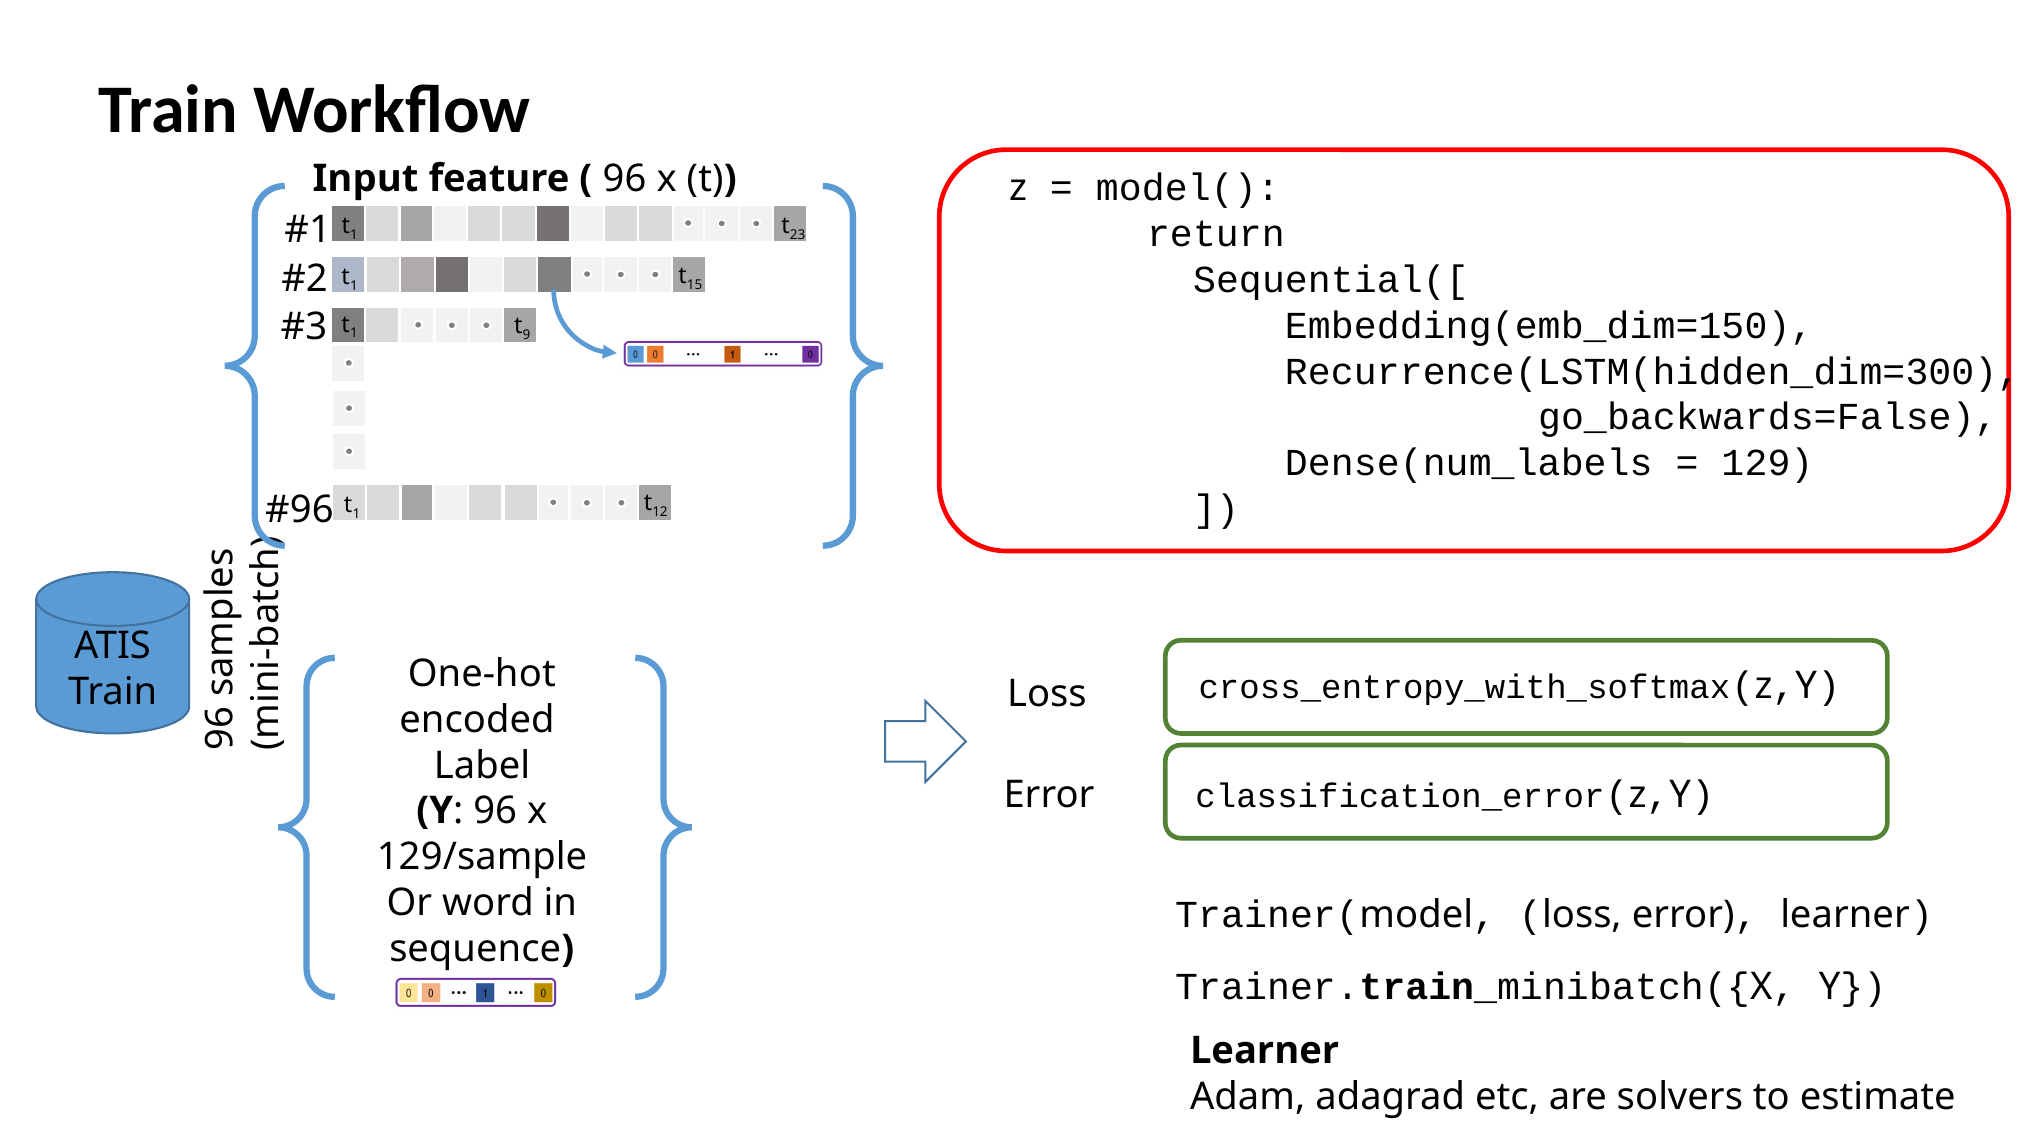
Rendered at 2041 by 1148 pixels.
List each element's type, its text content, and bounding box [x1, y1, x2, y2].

text_box Error [988, 762, 1180, 823]
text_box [224, 145, 883, 546]
text_box Trainer(model, (loss, error), learner) Trainer.train_minibatch({X, Y}) [1160, 882, 1948, 1015]
text_box [884, 698, 968, 785]
text_box ATIS Train [35, 571, 186, 735]
text_box [1164, 744, 1889, 840]
text_box cross_entropy_with_softmax(z,Y) [1183, 653, 1856, 714]
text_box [326, 202, 823, 527]
text_box 96 samples (mini-batch) [186, 520, 294, 766]
text_box classification_error(z,Y) [1180, 761, 1730, 823]
text_box Train Workflow [83, 56, 546, 154]
text_box Loss [992, 660, 1123, 722]
text_box [1164, 639, 1889, 735]
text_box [939, 149, 2041, 551]
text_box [278, 640, 692, 1011]
text_box Learner Adam, adagrad etc, are solvers to estimate [1175, 1018, 2041, 1125]
